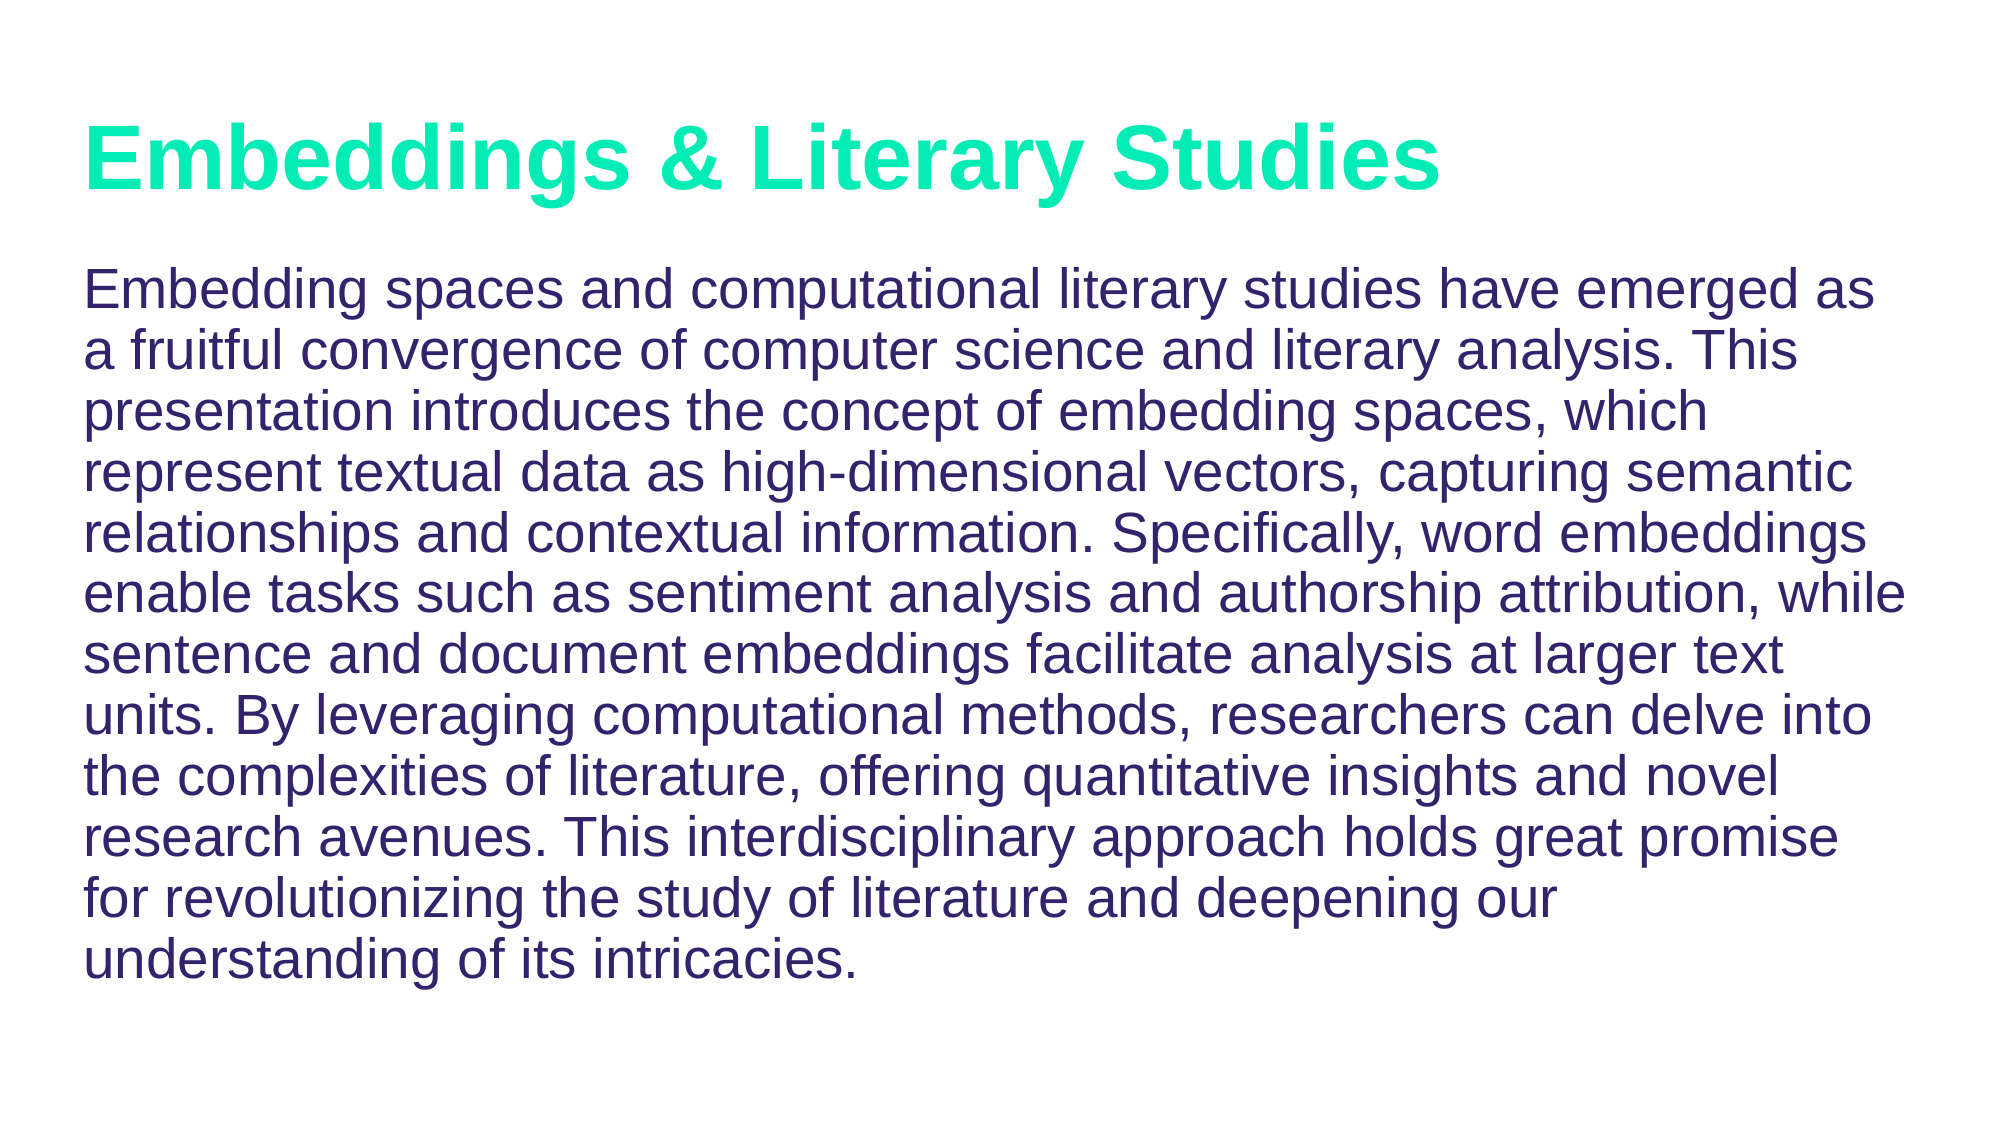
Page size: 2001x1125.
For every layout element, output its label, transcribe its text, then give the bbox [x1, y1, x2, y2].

list Embedding spaces and computational literary studies have emerged as a fruitful convergence of computer science and literary analysis. This presentation introduces the concept of embedding spaces, which represent textual data as high-dimensional vectors, capturing semantic relationships and contextual information. Specifically, word embeddings enable tasks such as sentiment analysis and authorship attribution, while sentence and document embeddings facilitate analysis at larger text units. By leveraging computational methods, researchers can delve into the complexities of literature, offering quantitative insights and novel research avenues. This interdisciplinary approach holds great promise for revolutionizing the study of literature and deepening our understanding of its intricacies. [68, 252, 1932, 1000]
title Embeddings & Literary Studies [68, 97, 1932, 223]
